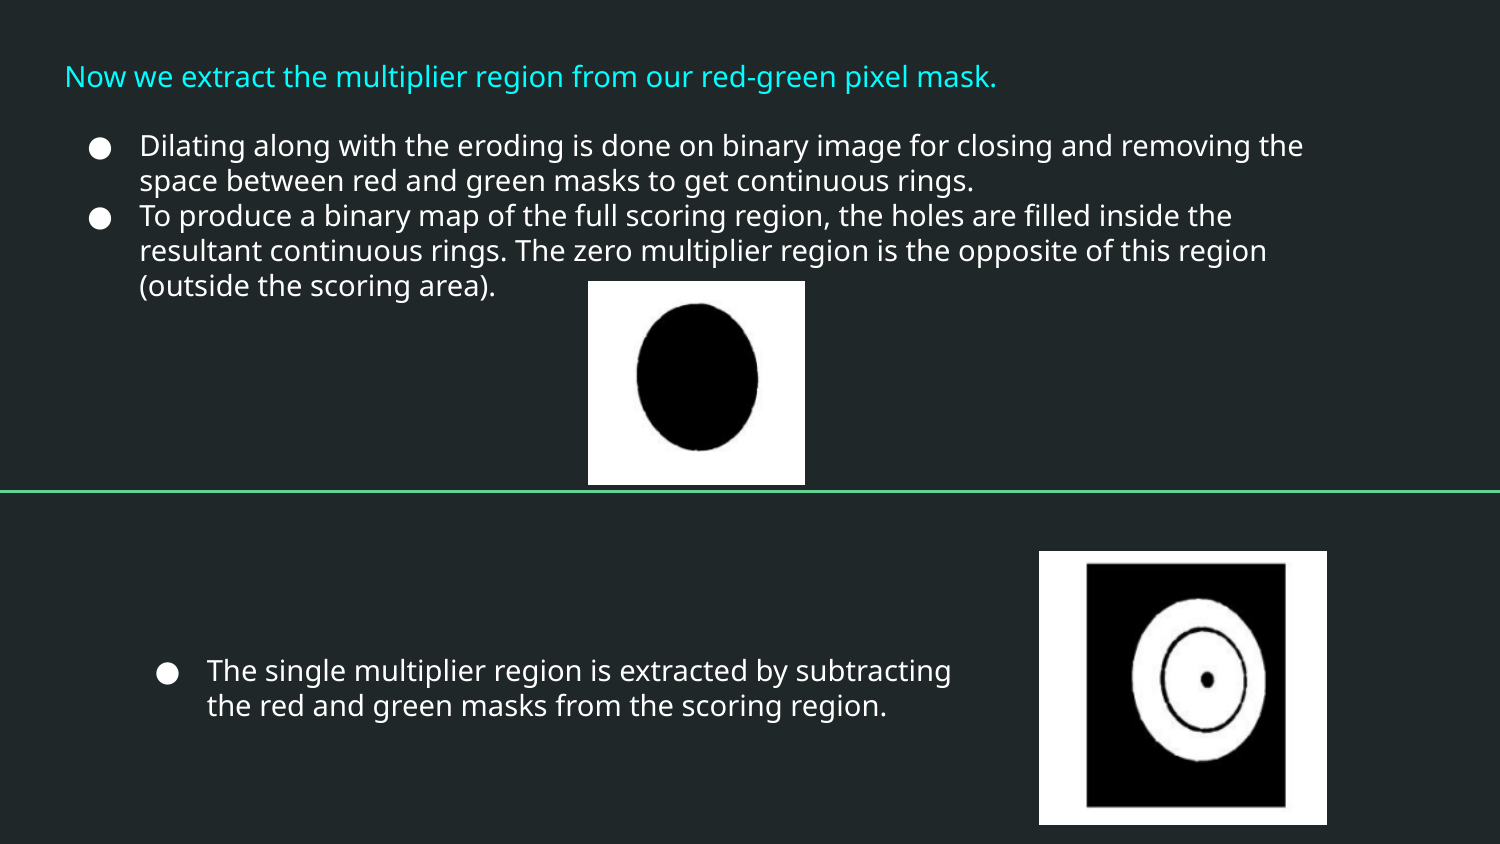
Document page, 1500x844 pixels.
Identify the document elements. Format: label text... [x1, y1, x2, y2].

text_box The single multiplier region is extracted by subtracting the red and green masks from the scoring region. [116, 637, 987, 738]
picture [1039, 551, 1327, 825]
picture [587, 281, 805, 485]
text_box Now we extract the multiplier region from our red-green pixel mask. Dilating along with the eroding is done on binary image for closing and removing the space between red and green masks to get continuous rings. To produce a binary map of the full scoring region, the holes are filled inside the resultant continuous rings. The zero multiplier region is the opposite of this region (outside the scoring area). [49, 42, 1327, 318]
